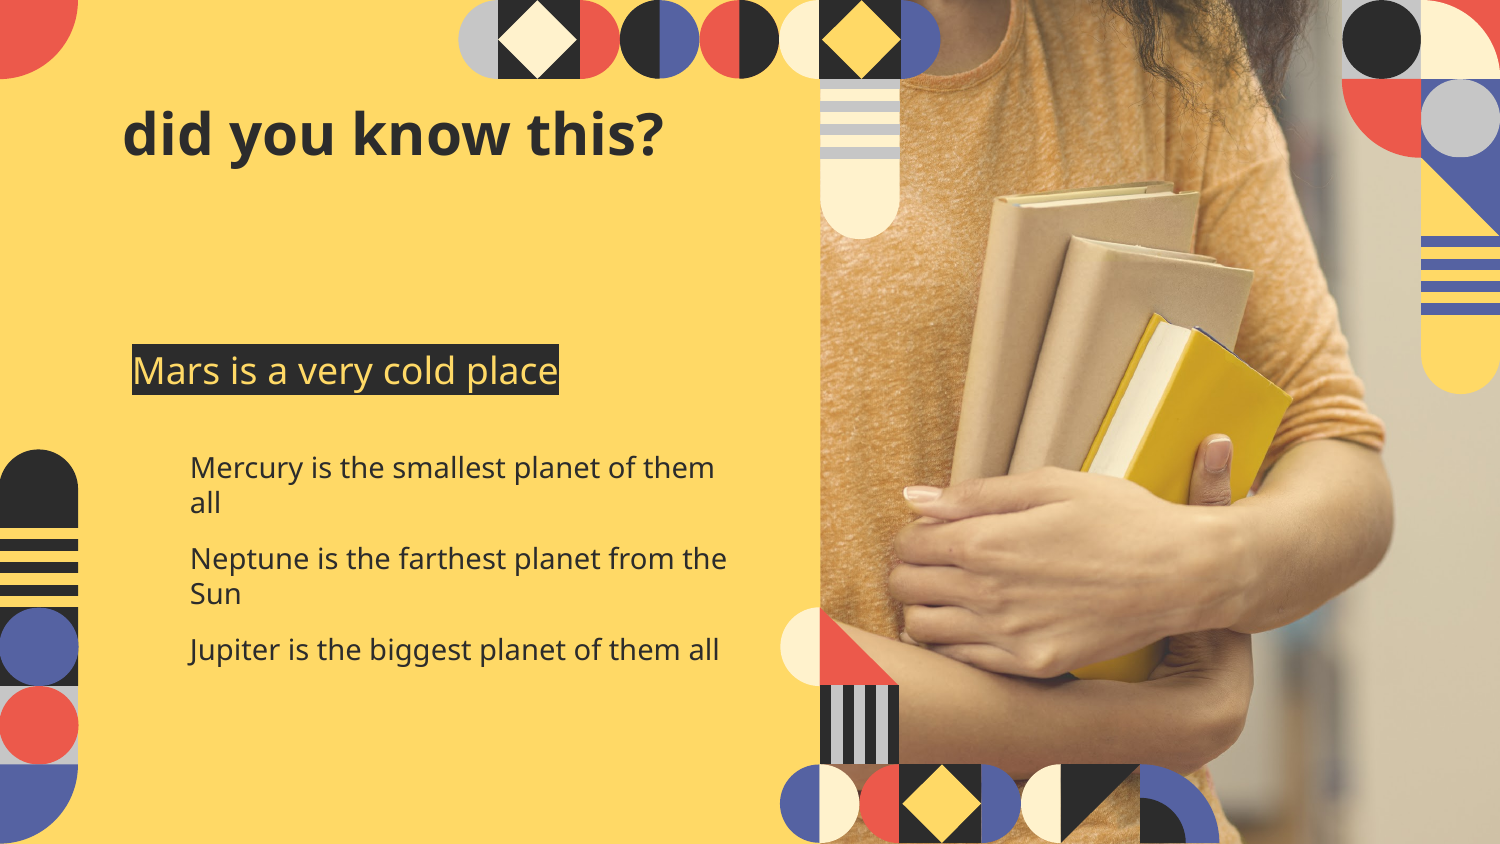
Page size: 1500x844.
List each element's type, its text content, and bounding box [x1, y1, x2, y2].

subtitle Mars is a very cold place [116, 348, 700, 391]
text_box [819, 606, 1220, 844]
picture [820, 395, 1500, 844]
list Mercury is the smallest planet of them all Neptune is the farthest planet from the Sun Jupiter is the biggest planet of them all [115, 449, 750, 639]
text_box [818, 0, 1500, 395]
title did you know this? [122, 87, 751, 239]
